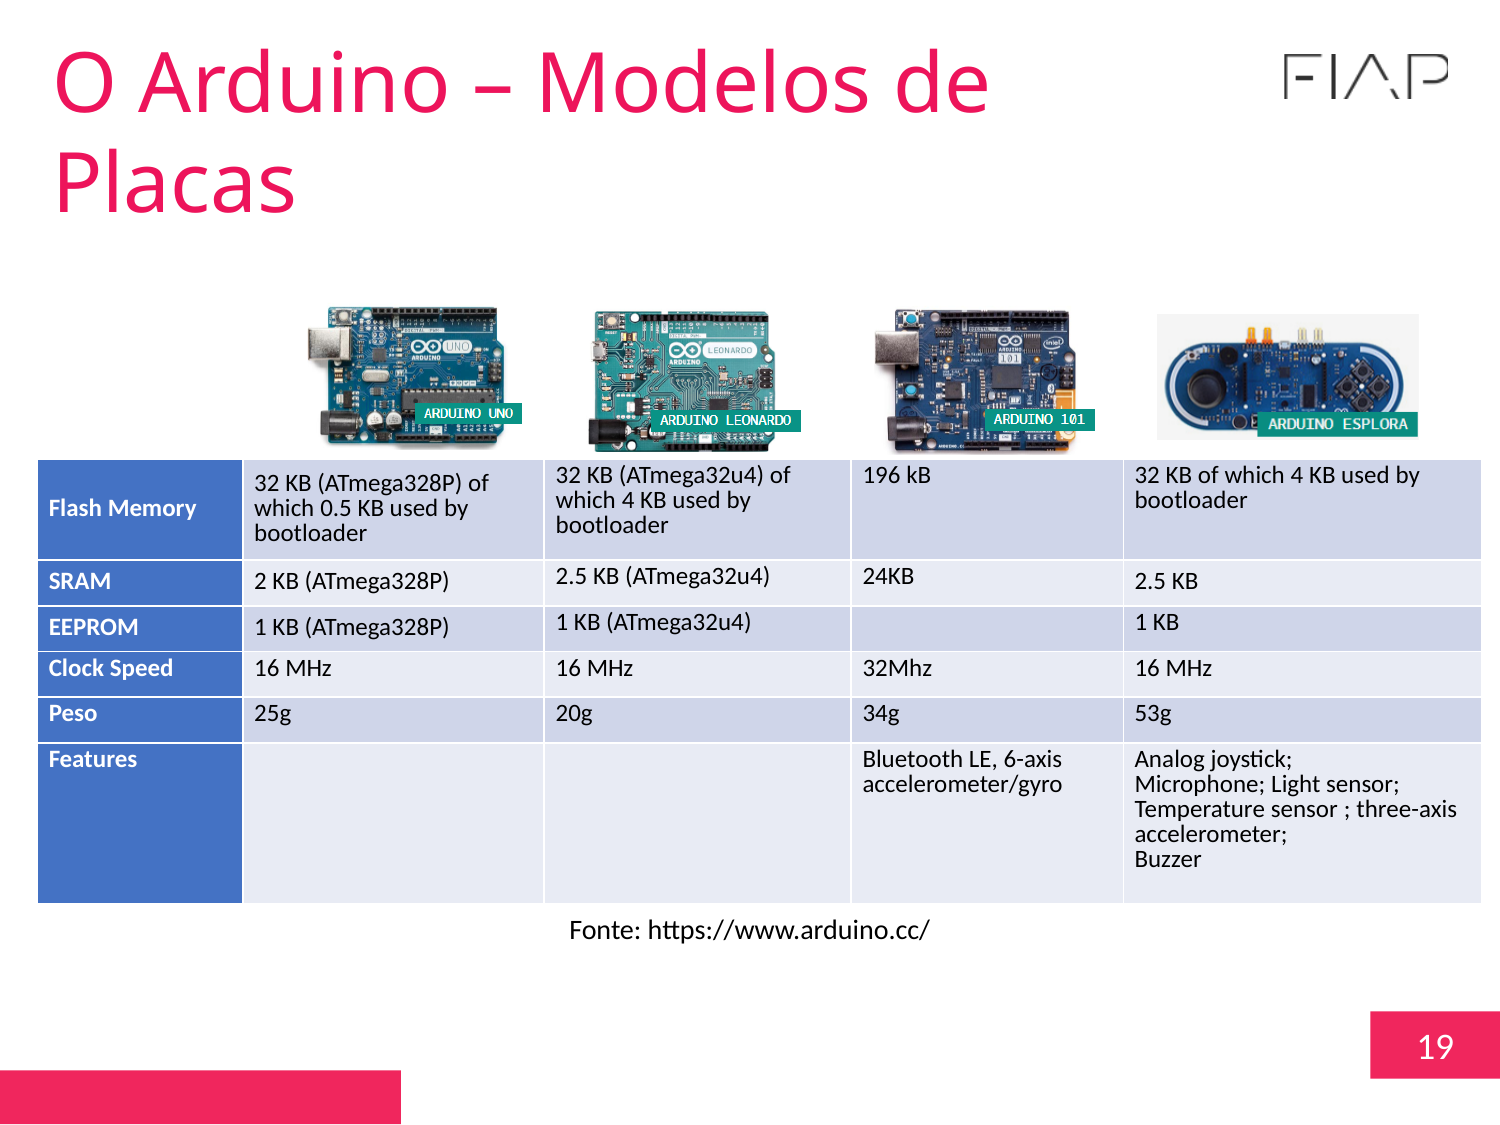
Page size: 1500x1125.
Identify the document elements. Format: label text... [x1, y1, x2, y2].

picture [307, 299, 524, 450]
table_cell 1 KB (ATmega328P) [244, 607, 543, 651]
table_cell 20g [545, 698, 850, 742]
picture [874, 299, 1098, 455]
table_cell Features [38, 744, 242, 903]
picture [1157, 314, 1421, 440]
table_cell SRAM [38, 561, 242, 605]
table_header 32 KB of which 4 KB used by bootloader [1124, 460, 1481, 559]
table_cell 1 KB [1124, 607, 1481, 651]
table_cell Analog joystick; Microphone; Light sensor; Temperature sensor ; three-axis accelerometer; Buzzer [1124, 744, 1481, 903]
table_cell Peso [38, 698, 242, 742]
table_cell 2.5 KB (ATmega32u4) [545, 561, 850, 605]
table_header 32 KB (ATmega328P) of which 0.5 KB used by bootloader [244, 460, 543, 559]
table_cell [545, 744, 850, 903]
table_cell 32Mhz [852, 652, 1123, 696]
table_header 32 KB (ATmega32u4) of which 4 KB used by bootloader [545, 460, 850, 559]
table_cell Bluetooth LE, 6-axis accelerometer/gyro [852, 744, 1123, 903]
table_cell 2 KB (ATmega328P) [244, 561, 543, 605]
table_cell EEPROM [38, 607, 242, 651]
table_cell 16 MHz [1124, 652, 1481, 696]
table_cell 24KB [852, 561, 1123, 605]
table_cell 16 MHz [244, 652, 543, 696]
table_cell 25g [244, 698, 543, 742]
table_header 196 kB [852, 460, 1123, 559]
text_box O Arduino – Modelos de Placas [37, 21, 1075, 237]
table_header Flash Memory [38, 460, 242, 559]
table_cell [244, 744, 543, 903]
table_cell 53g [1124, 698, 1481, 742]
text_box Fonte: https://www.arduino.cc/ [520, 904, 979, 953]
picture [586, 303, 802, 452]
table_cell [852, 607, 1123, 651]
table_cell 34g [852, 698, 1123, 742]
table_cell 1 KB (ATmega32u4) [545, 607, 850, 651]
table_cell 16 MHz [545, 652, 850, 696]
table_cell 2.5 KB [1124, 561, 1481, 605]
table_cell Clock Speed [38, 652, 242, 696]
